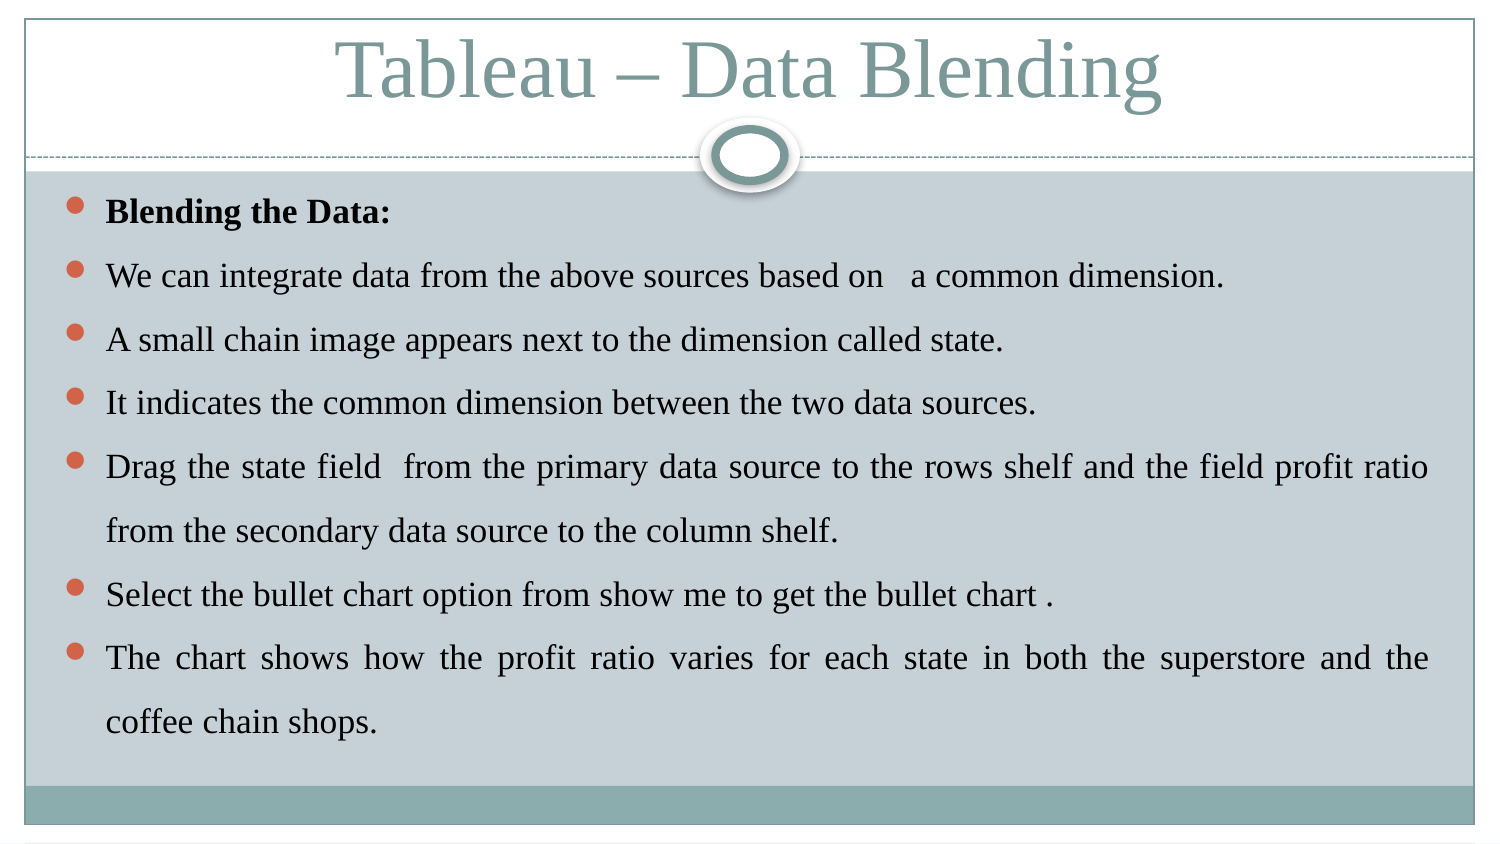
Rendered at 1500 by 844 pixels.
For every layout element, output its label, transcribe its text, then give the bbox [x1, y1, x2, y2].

title Tableau – Data Blending [49, 28, 1450, 122]
list Blending the Data: We can integrate data from the above sources based on a common dimension. A small chain image appears next to the dimension called state. It indicates the common dimension between the two data sources. Drag the state field from the primary data source to the rows shelf and the field profit ratio from the secondary data source to the column shelf. Select the bullet chart option from show me to get the bullet chart . The chart shows how the profit ratio varies for each state in both the superstore and the coffee chain shops. [49, 159, 1445, 751]
